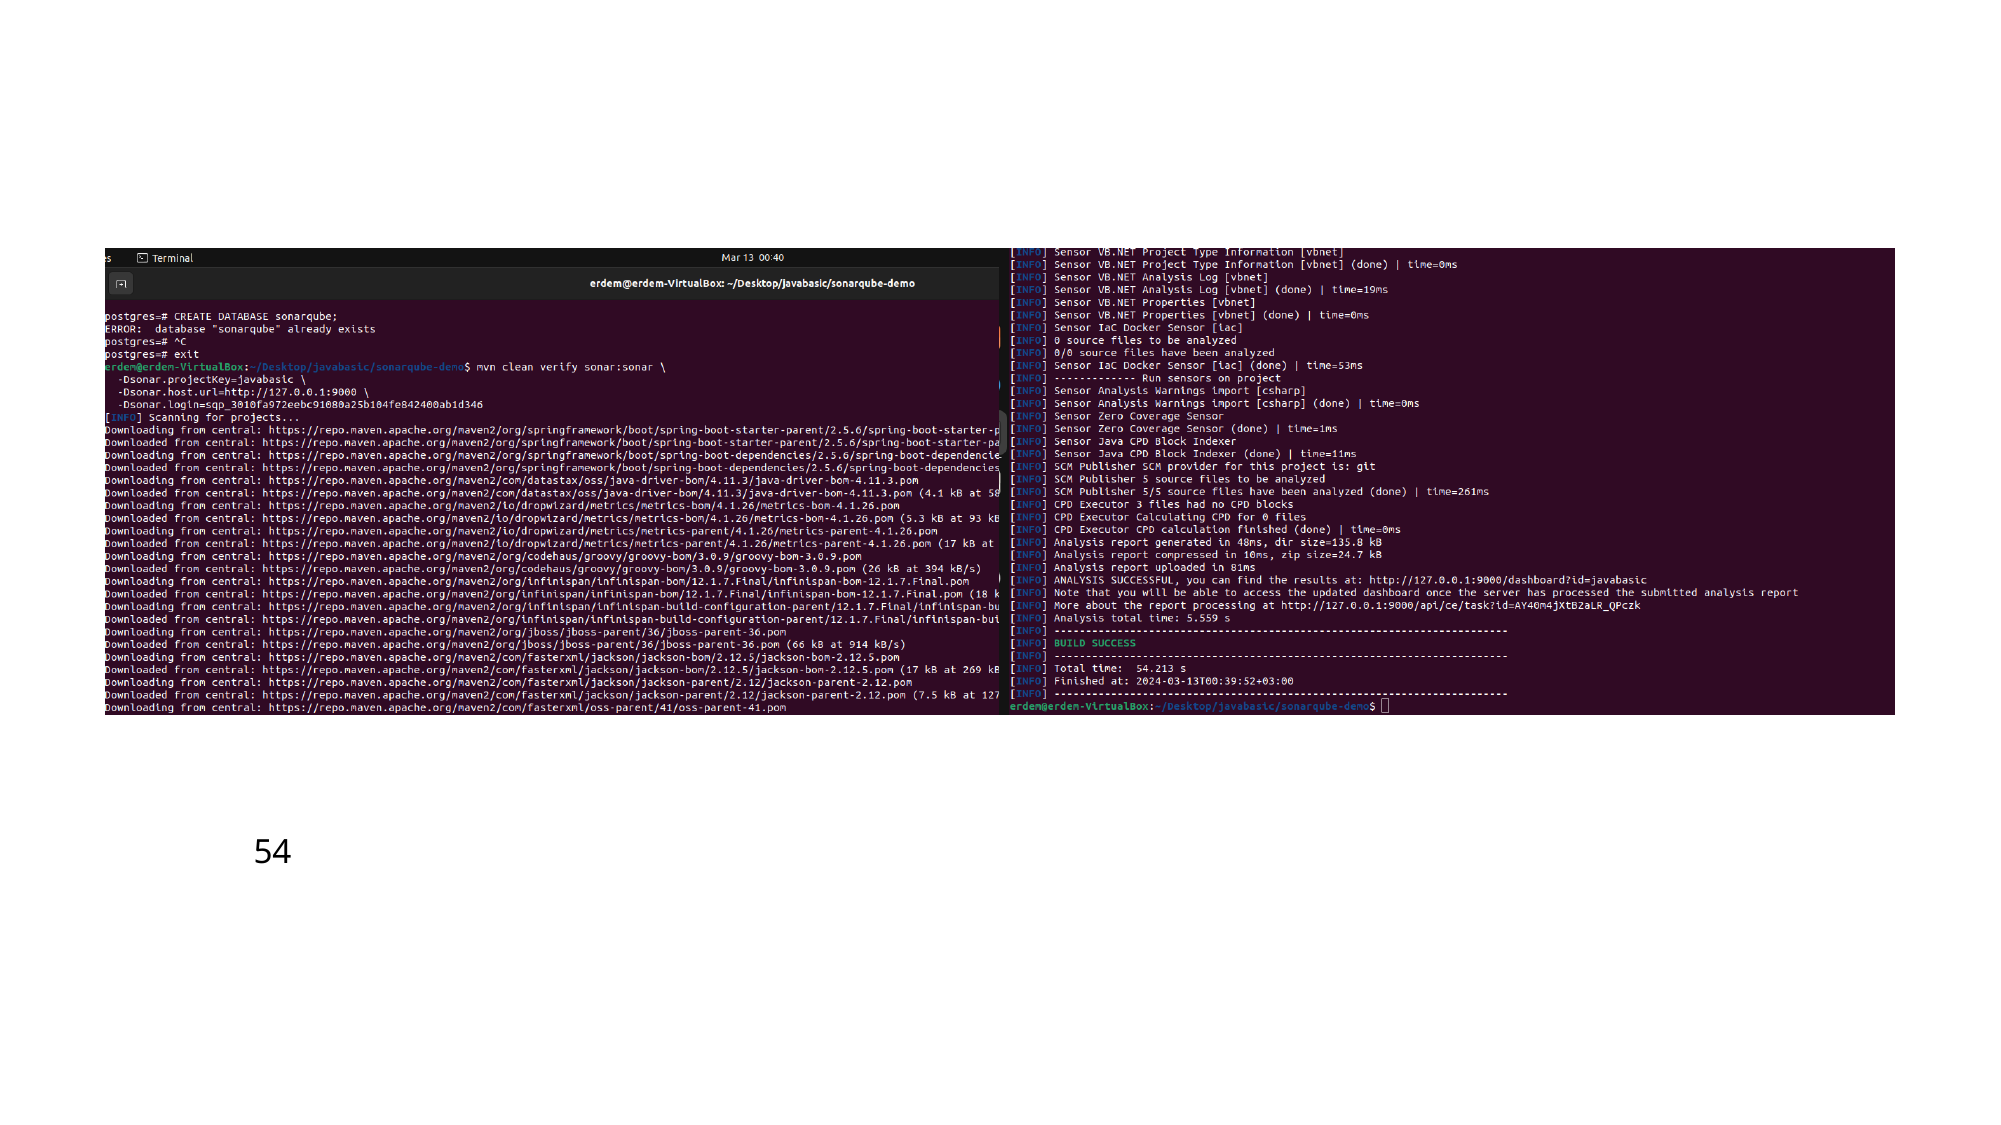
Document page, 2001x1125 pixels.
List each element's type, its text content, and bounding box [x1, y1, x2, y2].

picture [105, 247, 1895, 715]
text_box 54 [238, 823, 631, 877]
